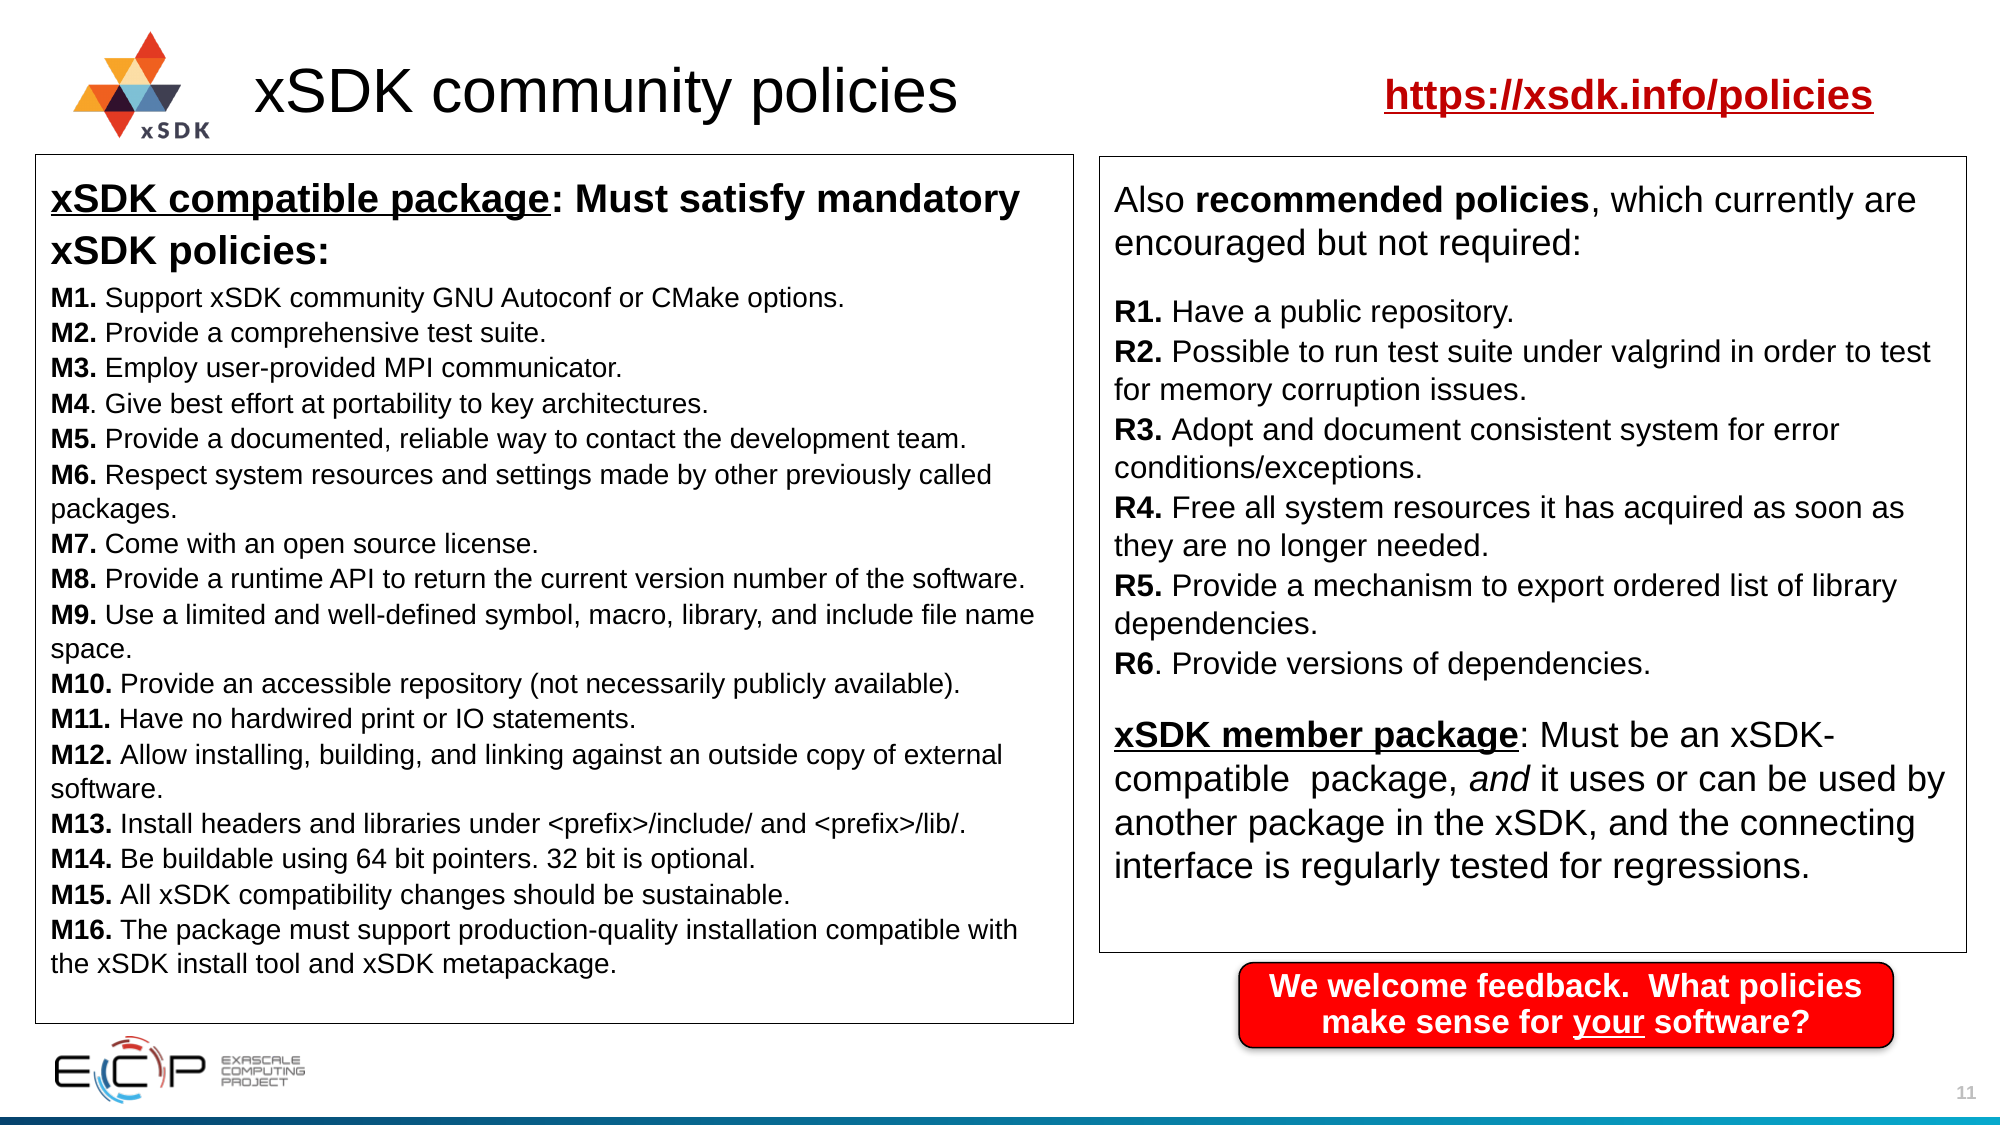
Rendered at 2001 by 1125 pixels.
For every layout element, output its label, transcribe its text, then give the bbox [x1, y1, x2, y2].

text_box Also recommended policies, which currently are encouraged but not required: R1. Have a public repository. R2. Possible to run test suite under valgrind in order to test for memory corruption issues. R3. Adopt and document consistent system for error conditions/exceptions. R4. Free all system resources it has acquired as soon as they are no longer needed. R5. Provide a mechanism to export ordered list of library dependencies. R6. Provide versions of dependencies. xSDK member package: Must be an xSDK-compatible package, and it uses or can be used by another package in the xSDK, and the connecting interface is regularly tested for regressions. [1099, 156, 1967, 953]
picture [0, 1117, 284, 1125]
text_box We welcome feedback. What policies make sense for your software? [1238, 961, 1895, 1049]
title xSDK community policies [239, 51, 1846, 143]
picture [1990, 1117, 2000, 1125]
picture [338, 1117, 349, 1125]
picture [72, 31, 214, 143]
picture [55, 1036, 305, 1104]
picture [1951, 1117, 1962, 1125]
text_box https://xsdk.info/policies [1369, 60, 1894, 126]
list xSDK compatible package: Must satisfy mandatory xSDK policies: M1. Support xSDK community GNU Autoconf or CMake options. M2. Provide a comprehensive test suite. M3. Employ user-provided MPI communicator. M4. Give best effort at portability to key architectures. M5. Provide a documented, reliable way to contact the development team. M6. Respect system resources and settings made by other previously called packages. M7. Come with an open source license. M8. Provide a runtime API to return the current version number of the software. M9. Use a limited and well-defined symbol, macro, library, and include file name space. M10. Provide an accessible repository (not necessarily publicly available). M11. Have no hardwired print or IO statements. M12. Allow installing, building, and linking against an outside copy of external software. M13. Install headers and libraries under <prefix>/include/ and <prefix>/lib/. M14. Be buildable using 64 bit pointers. 32 bit is optional. M15. All xSDK compatibility changes should be sustainable. M16. The package must support production-quality installation compatible with the xSDK install tool and xSDK metapackage. [35, 154, 1074, 1024]
picture [299, 1117, 310, 1125]
